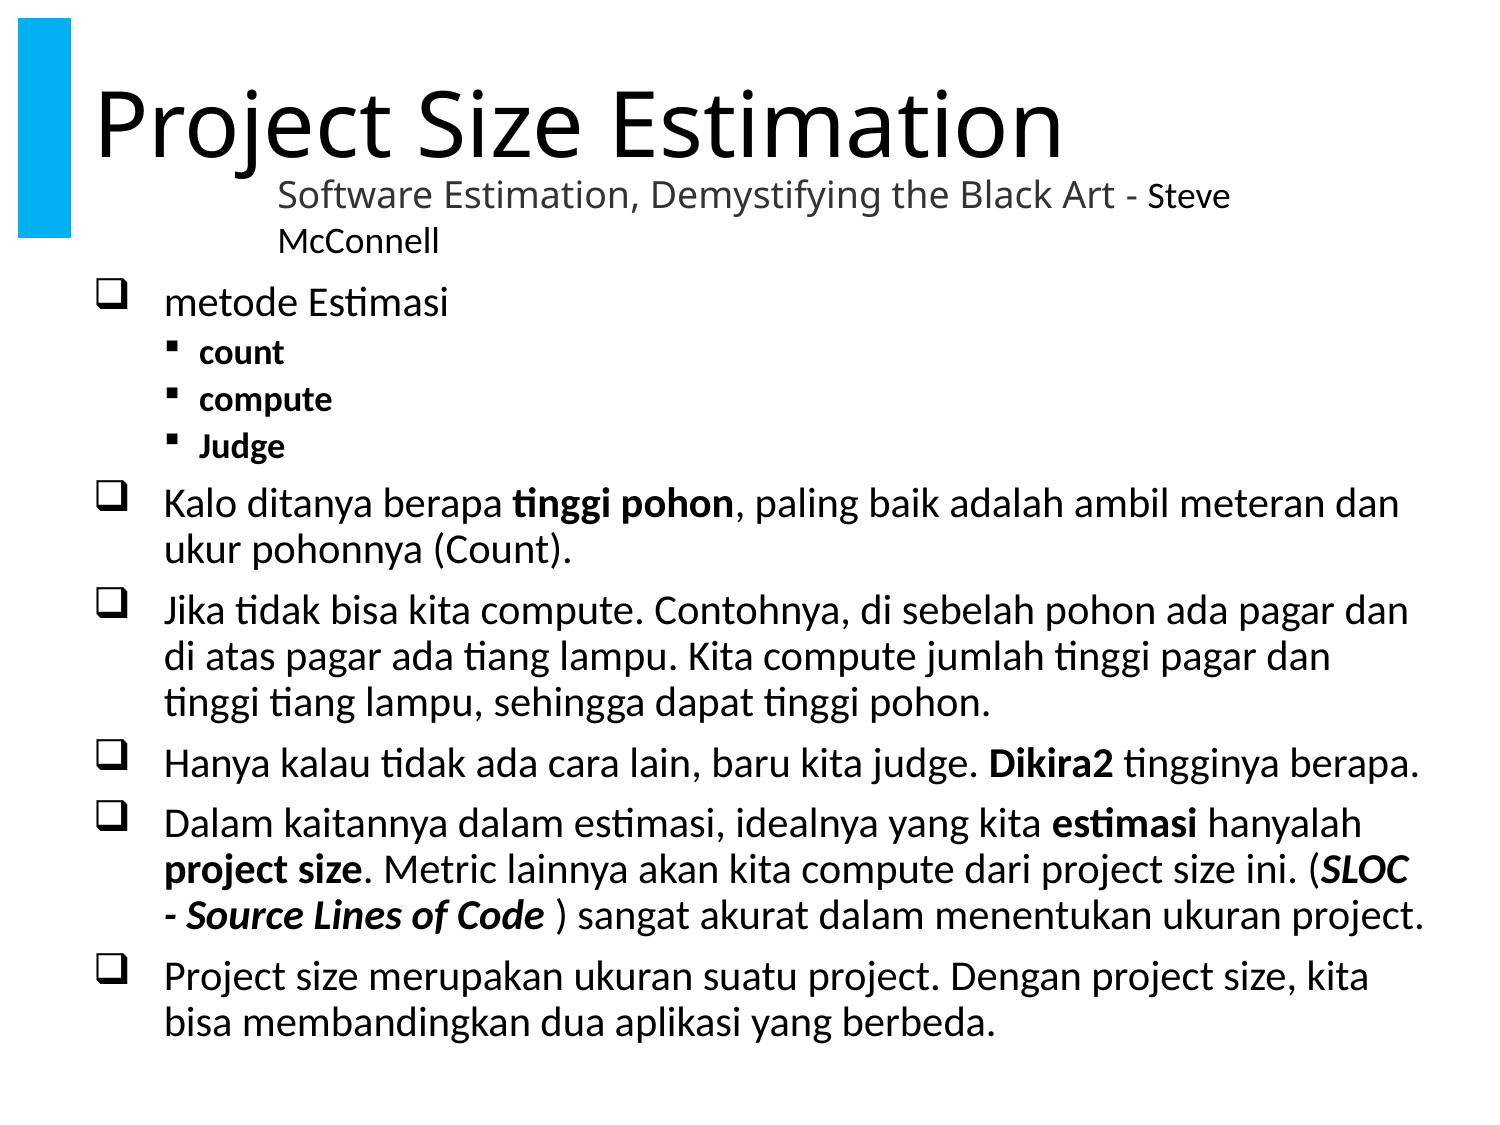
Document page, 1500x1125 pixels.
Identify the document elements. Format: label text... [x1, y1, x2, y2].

title Project Size Estimation [78, 19, 1443, 237]
text_box Software Estimation, Demystifying the Black Art - Steve McConnell [262, 163, 1388, 269]
list metode Estimasi count compute Judge Kalo ditanya berapa tinggi pohon, paling baik adalah ambil meteran dan ukur pohonnya (Count). Jika tidak bisa kita compute. Contohnya, di sebelah pohon ada pagar dan di atas pagar ada tiang lampu. Kita compute jumlah tinggi pagar dan tinggi tiang lampu, sehingga dapat tinggi pohon. Hanya kalau tidak ada cara lain, baru kita judge. Dikira2 tingginya berapa. Dalam kaitannya dalam estimasi, idealnya yang kita estimasi hanyalah project size. Metric lainnya akan kita compute dari project size ini. (SLOC - Source Lines of Code ) sangat akurat dalam menentukan ukuran project. Project size merupakan ukuran suatu project. Dengan project size, kita bisa membandingkan dua aplikasi yang berbeda. [78, 272, 1443, 1070]
